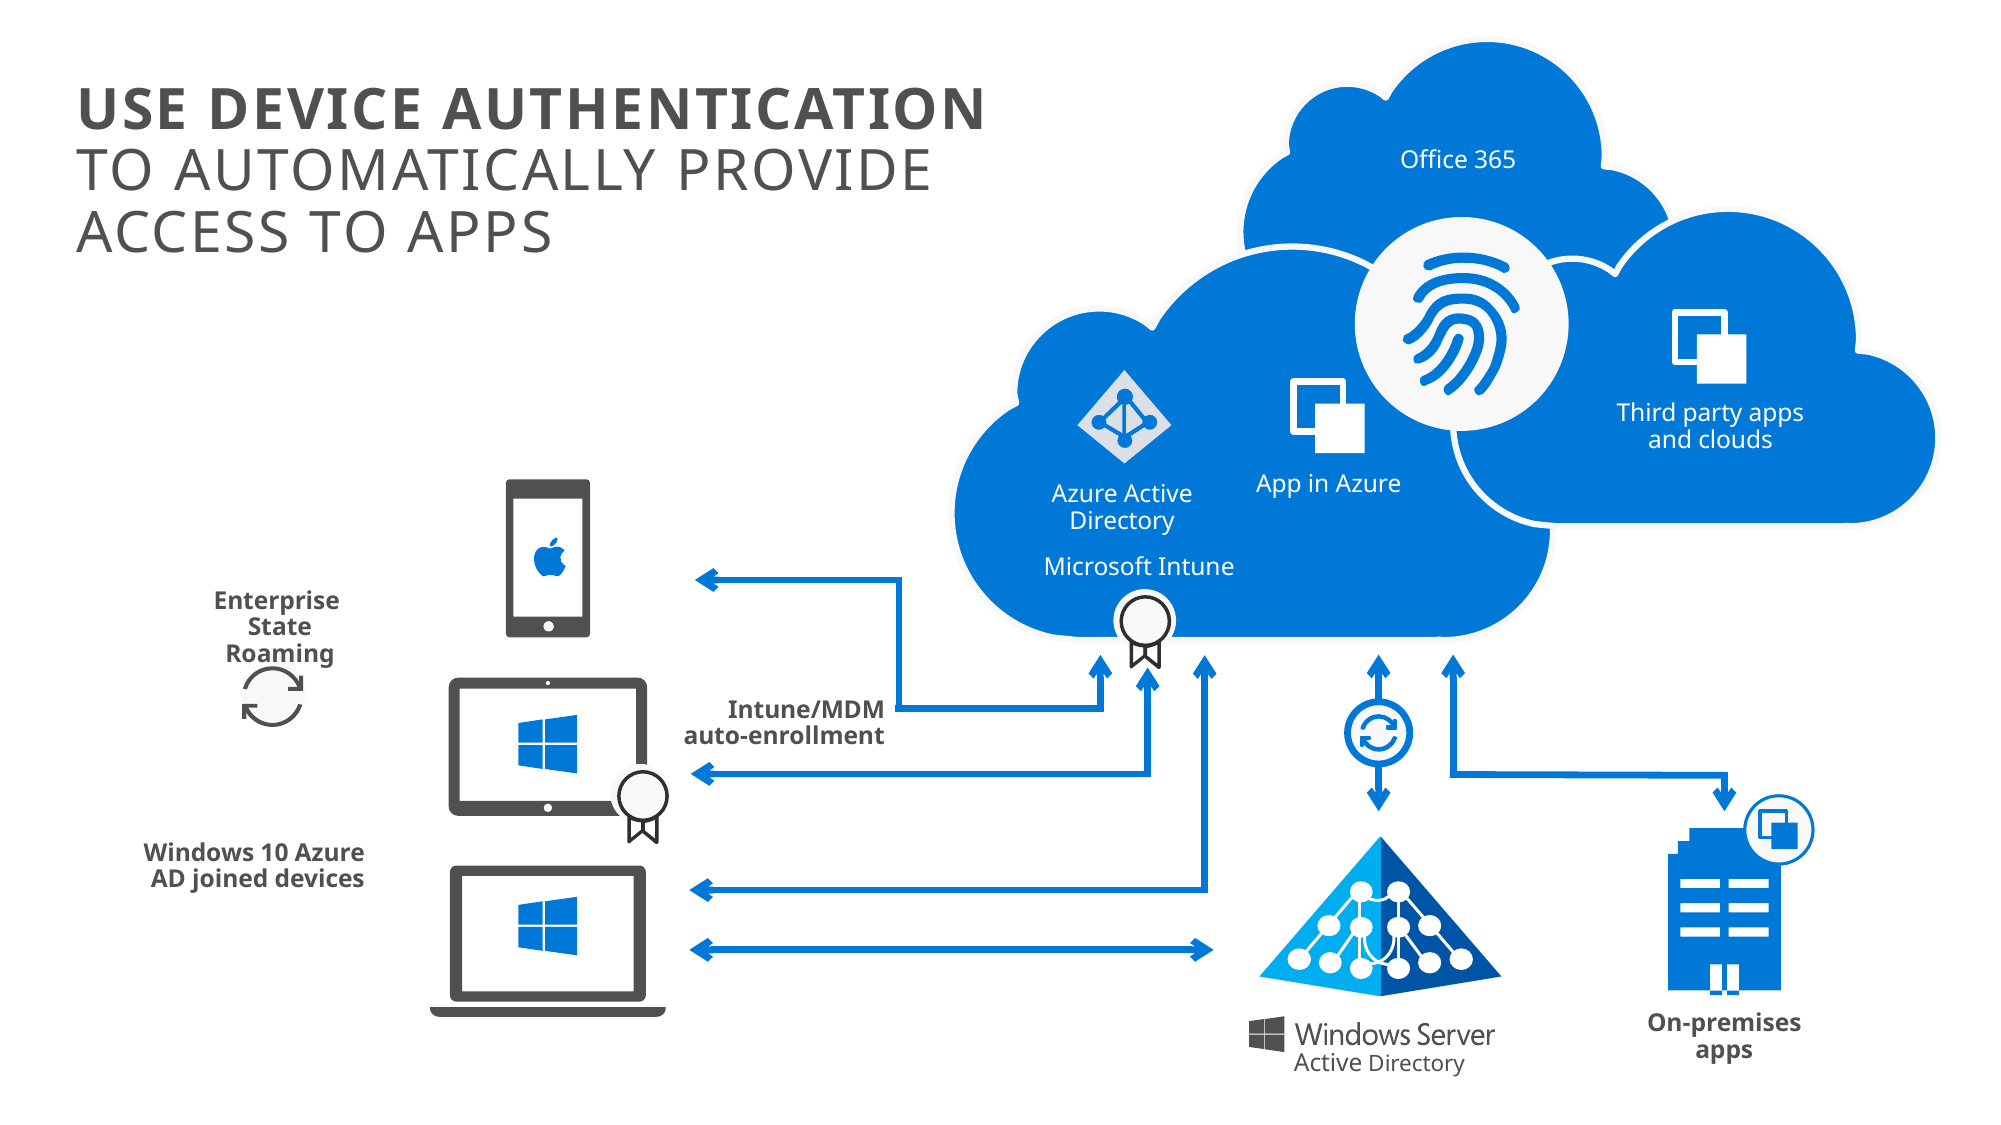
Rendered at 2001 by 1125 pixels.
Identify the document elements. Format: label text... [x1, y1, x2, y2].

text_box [76, 478, 915, 1018]
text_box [694, 579, 1101, 712]
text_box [689, 654, 1205, 894]
text_box USE DEVICE AUTHENTICATION to automatically provide access to apps [76, 71, 951, 273]
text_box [1248, 1016, 1496, 1077]
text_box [616, 769, 670, 845]
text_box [1119, 594, 1172, 670]
picture [1242, 820, 1521, 1008]
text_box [951, 38, 1939, 668]
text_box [1585, 795, 1864, 1075]
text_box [690, 667, 1151, 776]
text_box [1347, 654, 1410, 812]
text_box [533, 537, 566, 578]
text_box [1449, 654, 1725, 812]
